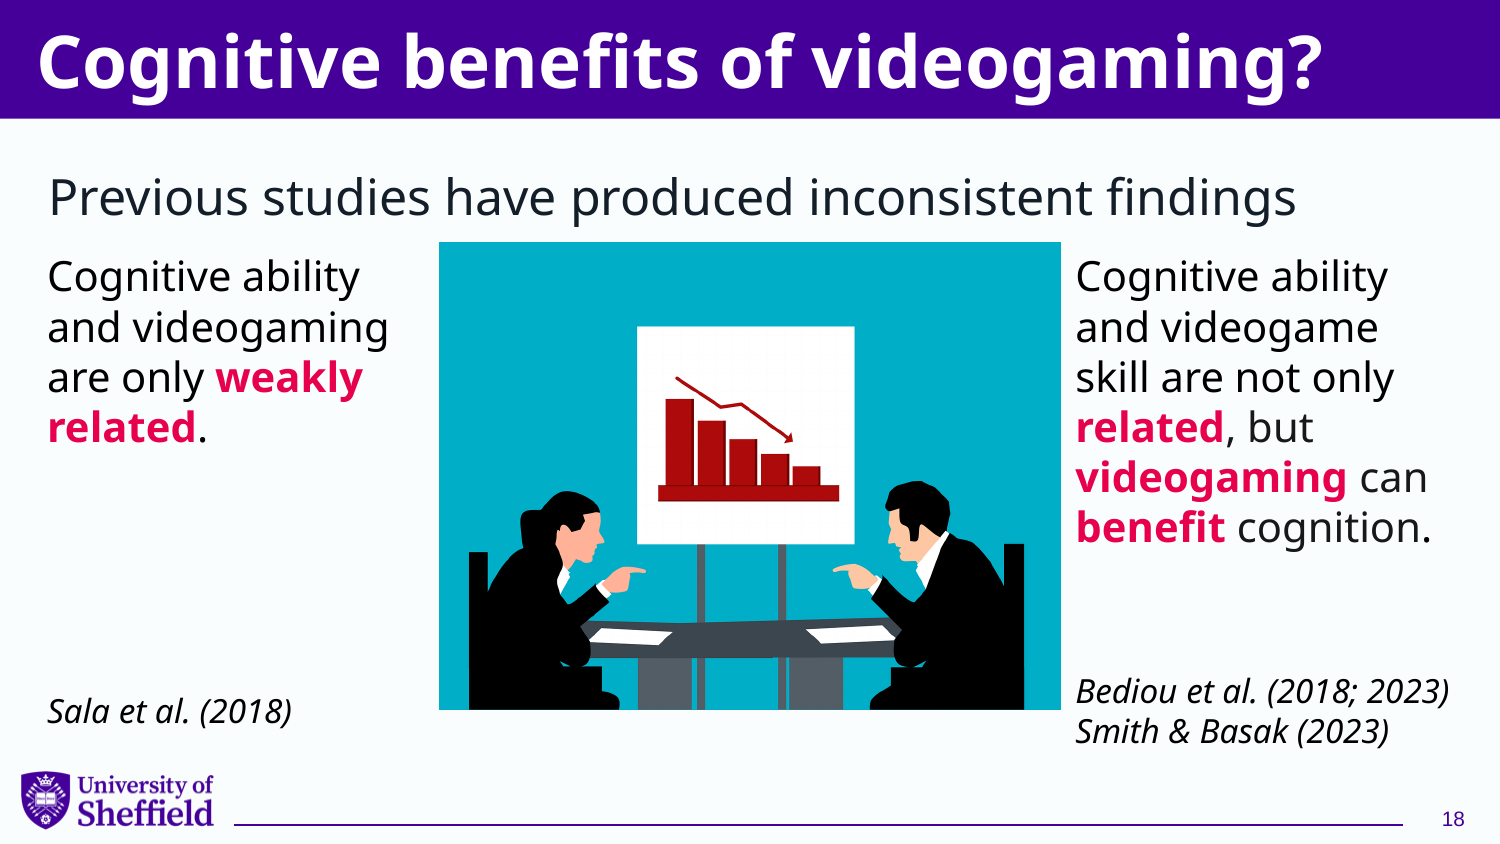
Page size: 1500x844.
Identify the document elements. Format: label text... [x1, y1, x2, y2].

picture [21, 771, 214, 830]
picture [438, 242, 1062, 710]
list Previous studies have produced inconsistent findings [21, 141, 1468, 738]
slide_number 18 [1402, 786, 1480, 844]
title Cognitive benefits of videogaming? [21, 12, 1366, 107]
text_box Cognitive ability and videogame skill are not only related, but videogaming can benefit cognition. Bediou et al. (2018; 2023) Smith & Basak (2023) [1060, 242, 1468, 758]
text_box Cognitive ability and videogaming are only weakly related. Sala et al. (2018) [32, 242, 440, 738]
